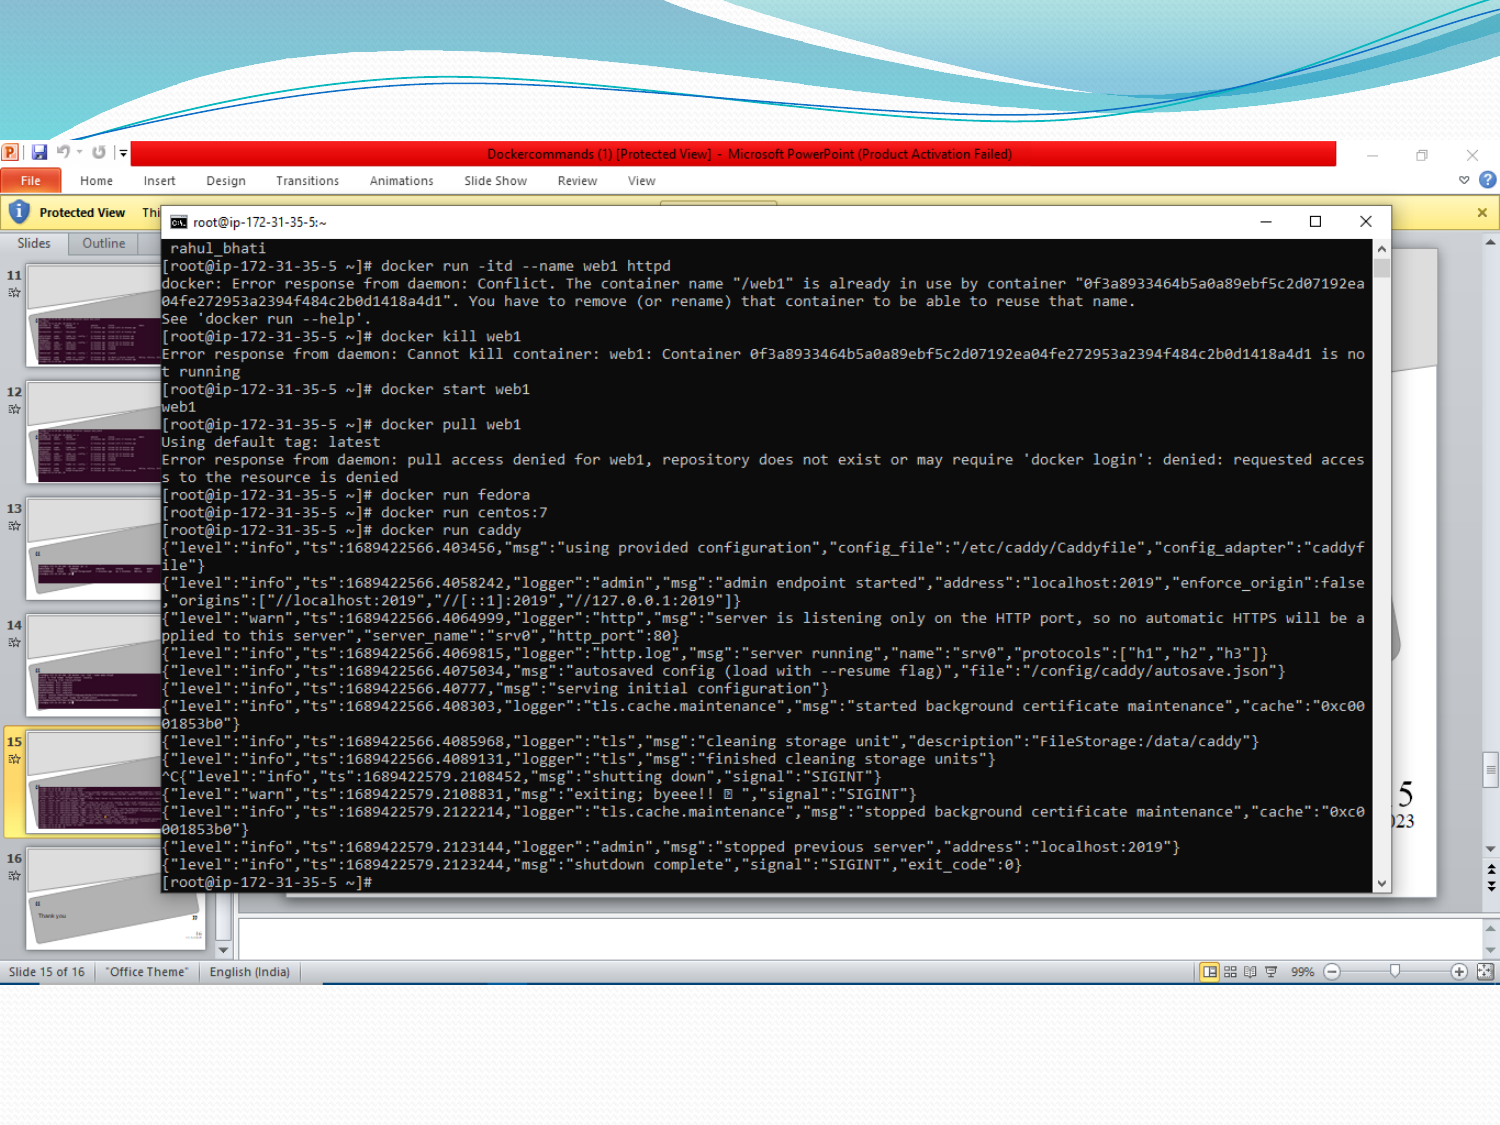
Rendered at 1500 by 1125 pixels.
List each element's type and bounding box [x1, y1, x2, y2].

picture [0, 140, 1500, 985]
